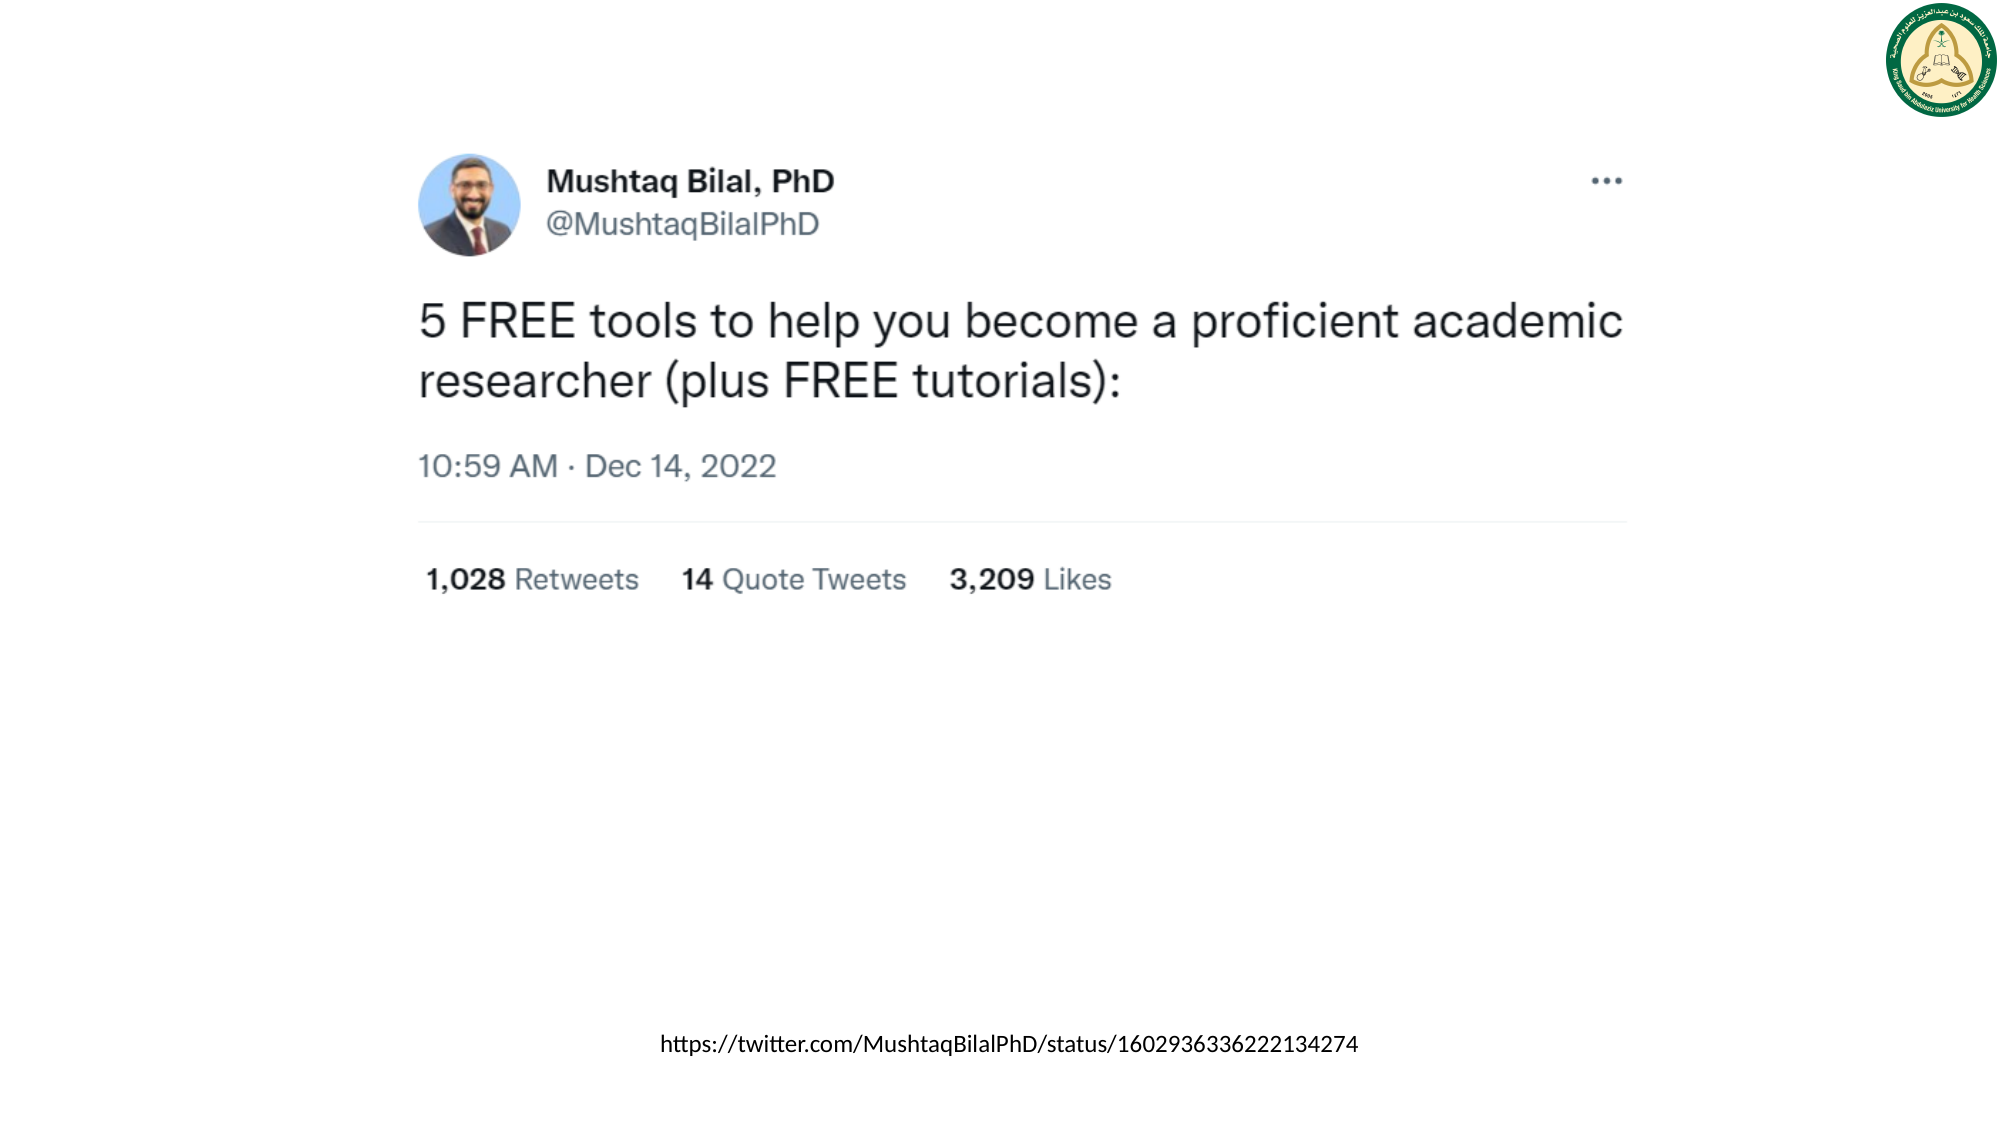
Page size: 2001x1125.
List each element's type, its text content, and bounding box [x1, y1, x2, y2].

picture [1886, 3, 1997, 117]
picture [384, 111, 1660, 629]
text_box https://twitter.com/MushtaqBilalPhD/status/1602936336222134274 [510, 1019, 1510, 1065]
